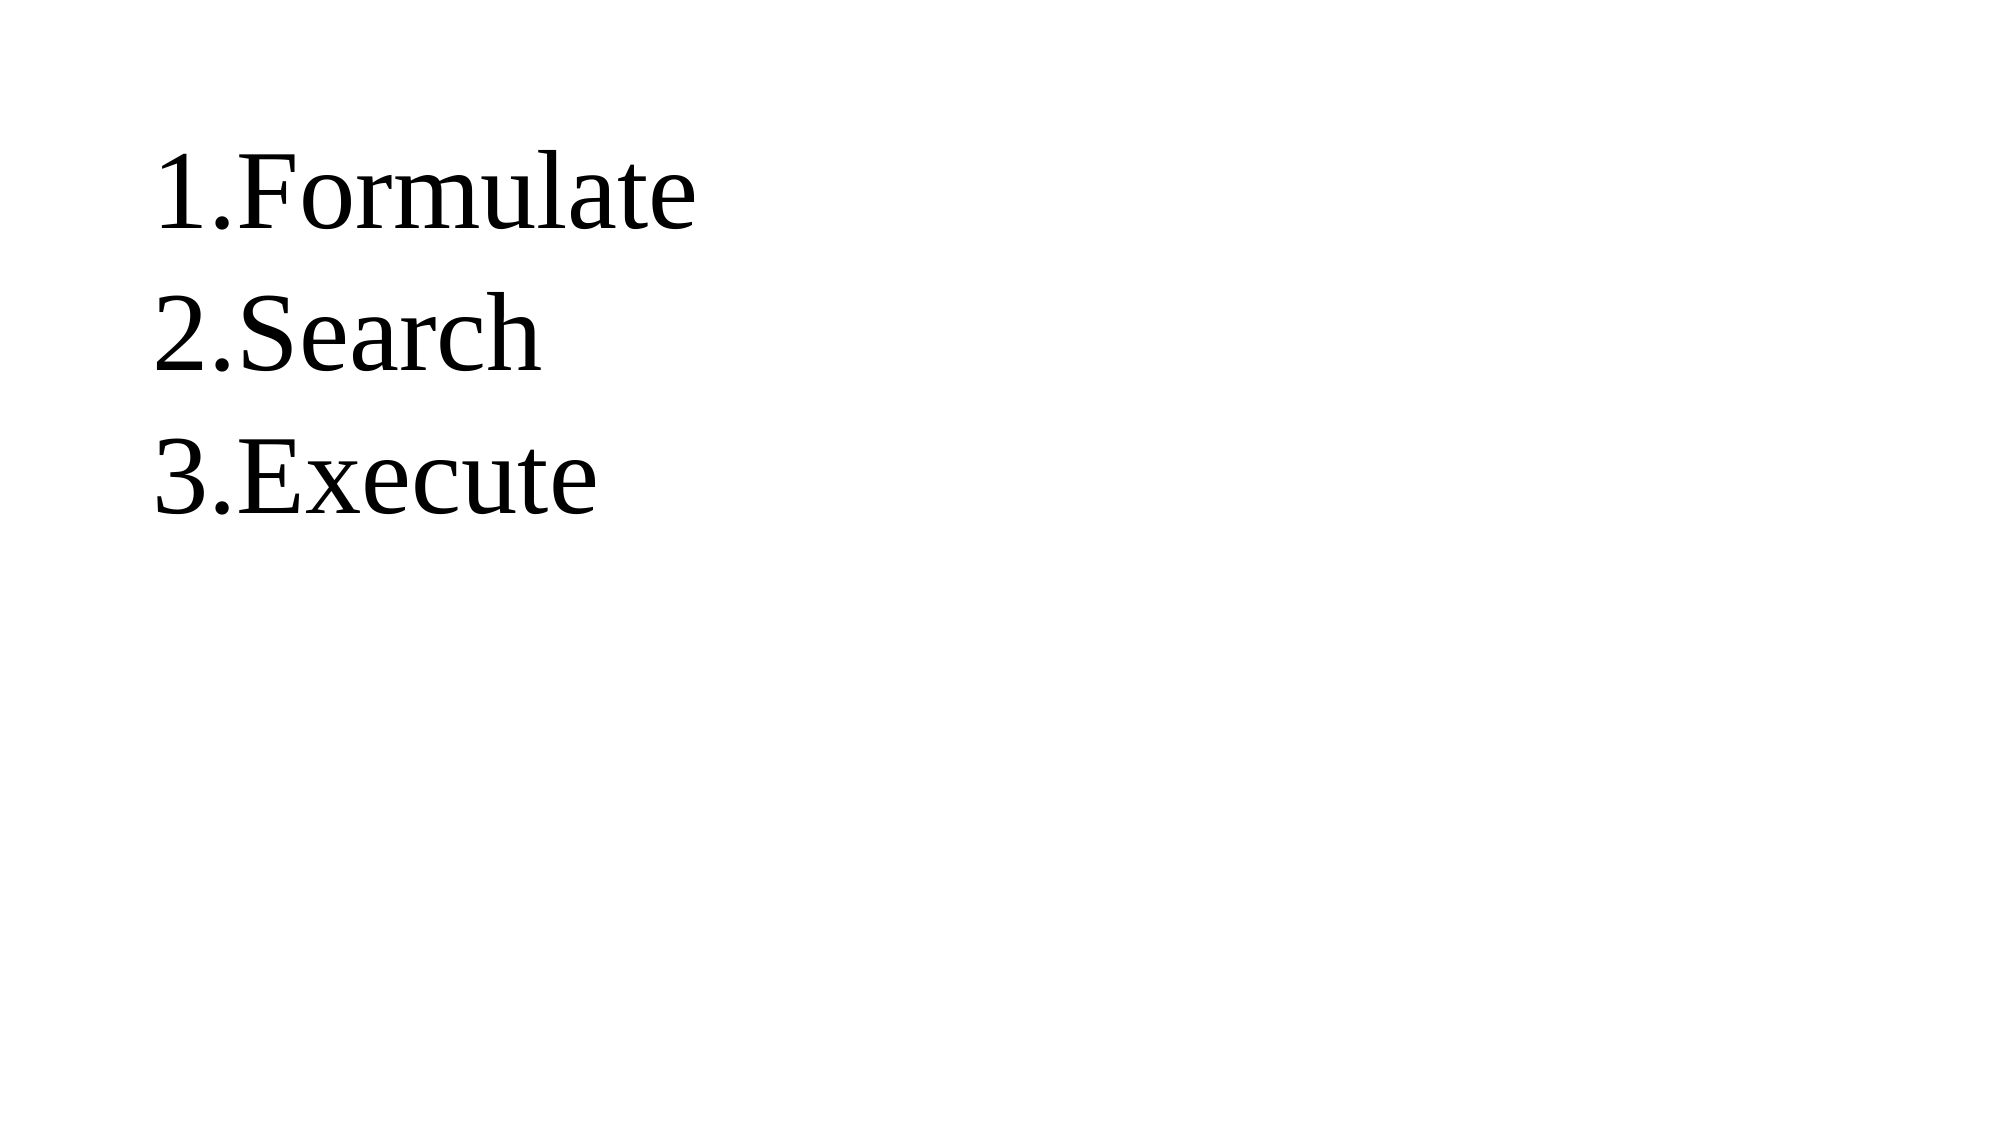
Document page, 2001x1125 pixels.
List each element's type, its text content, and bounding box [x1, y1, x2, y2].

list Formulate Search Execute [137, 123, 1863, 1014]
